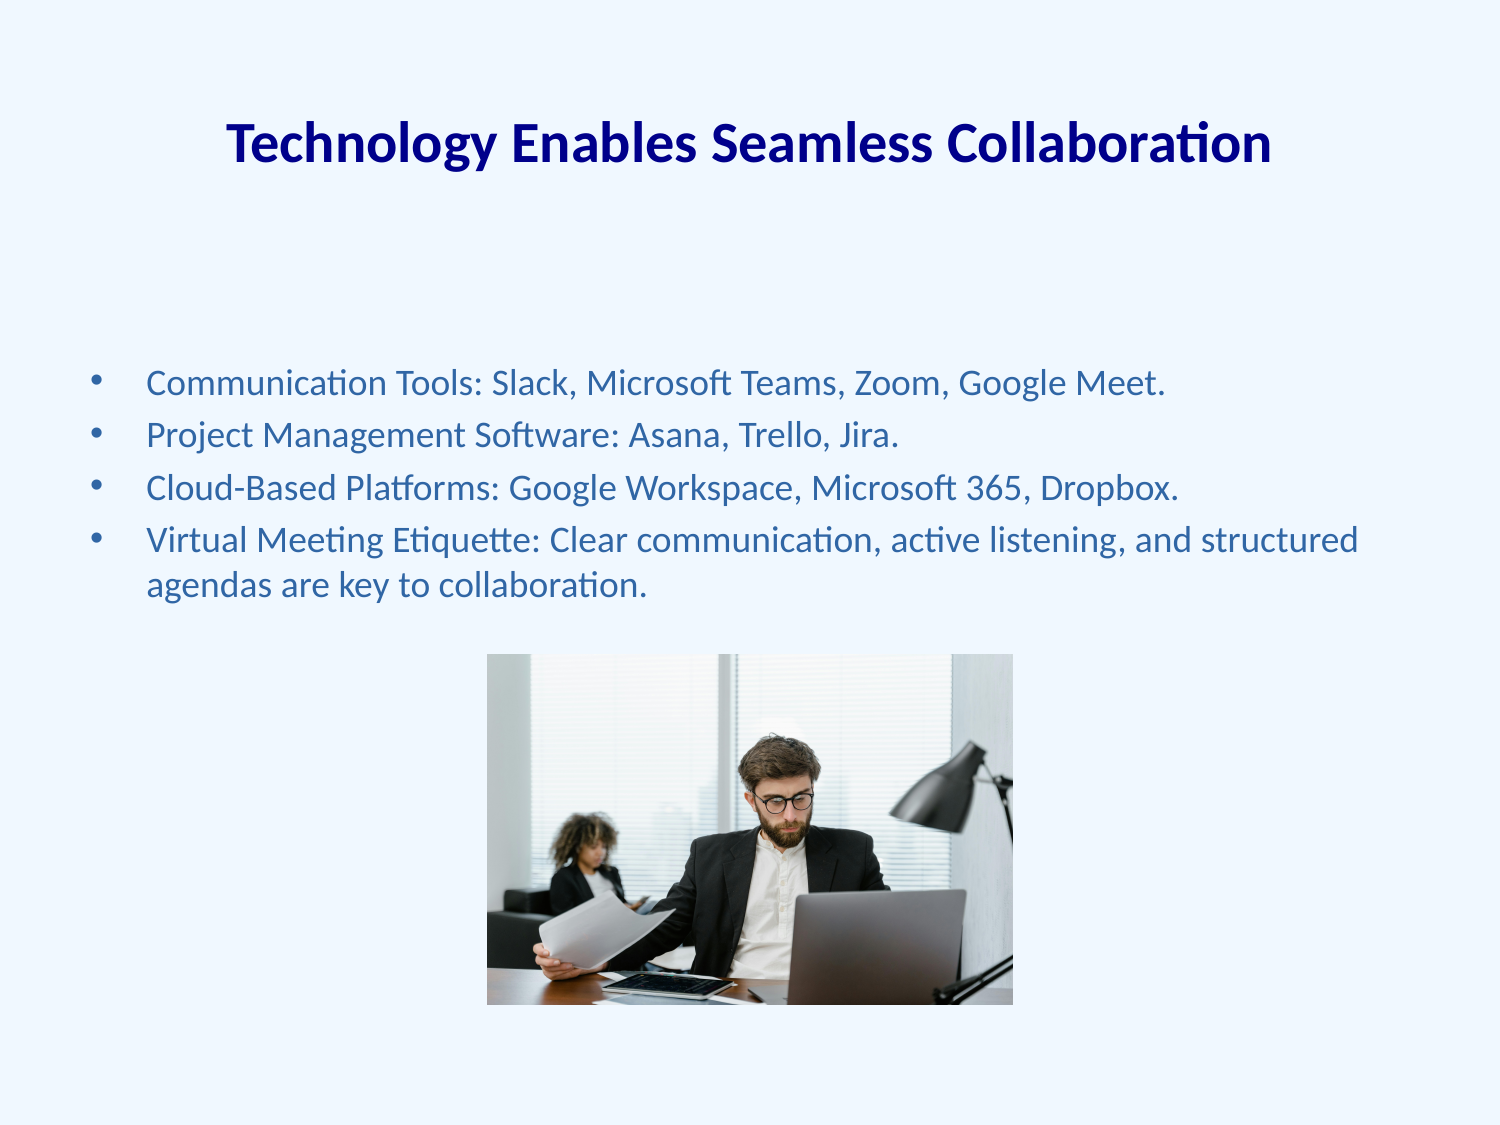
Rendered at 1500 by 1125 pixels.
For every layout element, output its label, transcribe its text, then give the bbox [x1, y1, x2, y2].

title Technology Enables Seamless Collaboration [75, 45, 1425, 233]
picture [487, 654, 1013, 1006]
list Communication Tools: Slack, Microsoft Teams, Zoom, Google Meet. Project Management Software: Asana, Trello, Jira. Cloud-Based Platforms: Google Workspace, Microsoft 365, Dropbox. Virtual Meeting Etiquette: Clear communication, active listening, and structured agendas are key to collaboration. [75, 262, 1425, 1005]
